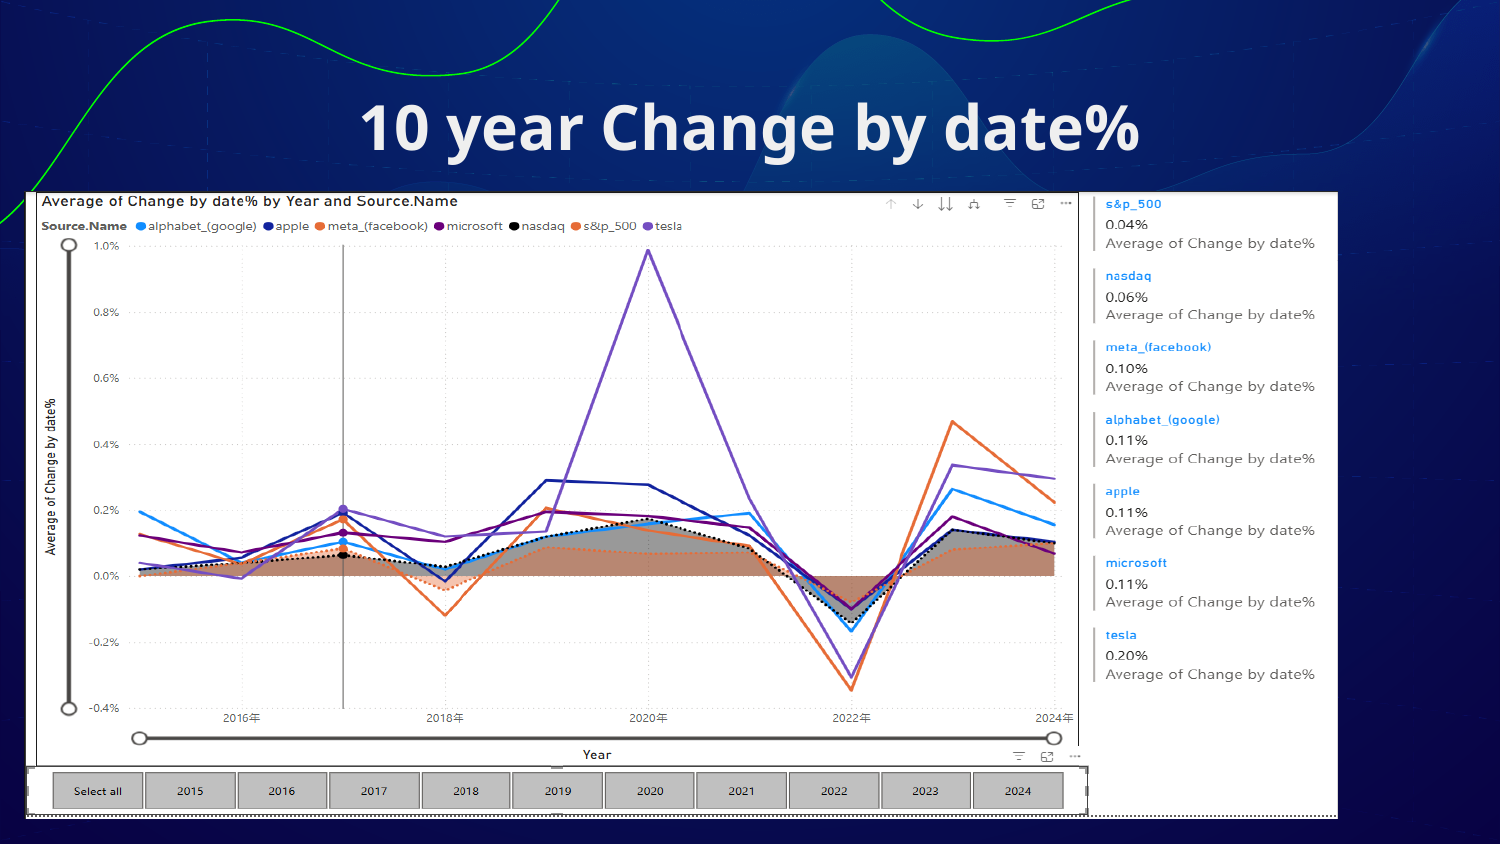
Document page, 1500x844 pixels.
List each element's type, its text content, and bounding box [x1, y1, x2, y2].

title 10 year Change by date% [118, 72, 1382, 167]
picture [24, 191, 1338, 819]
